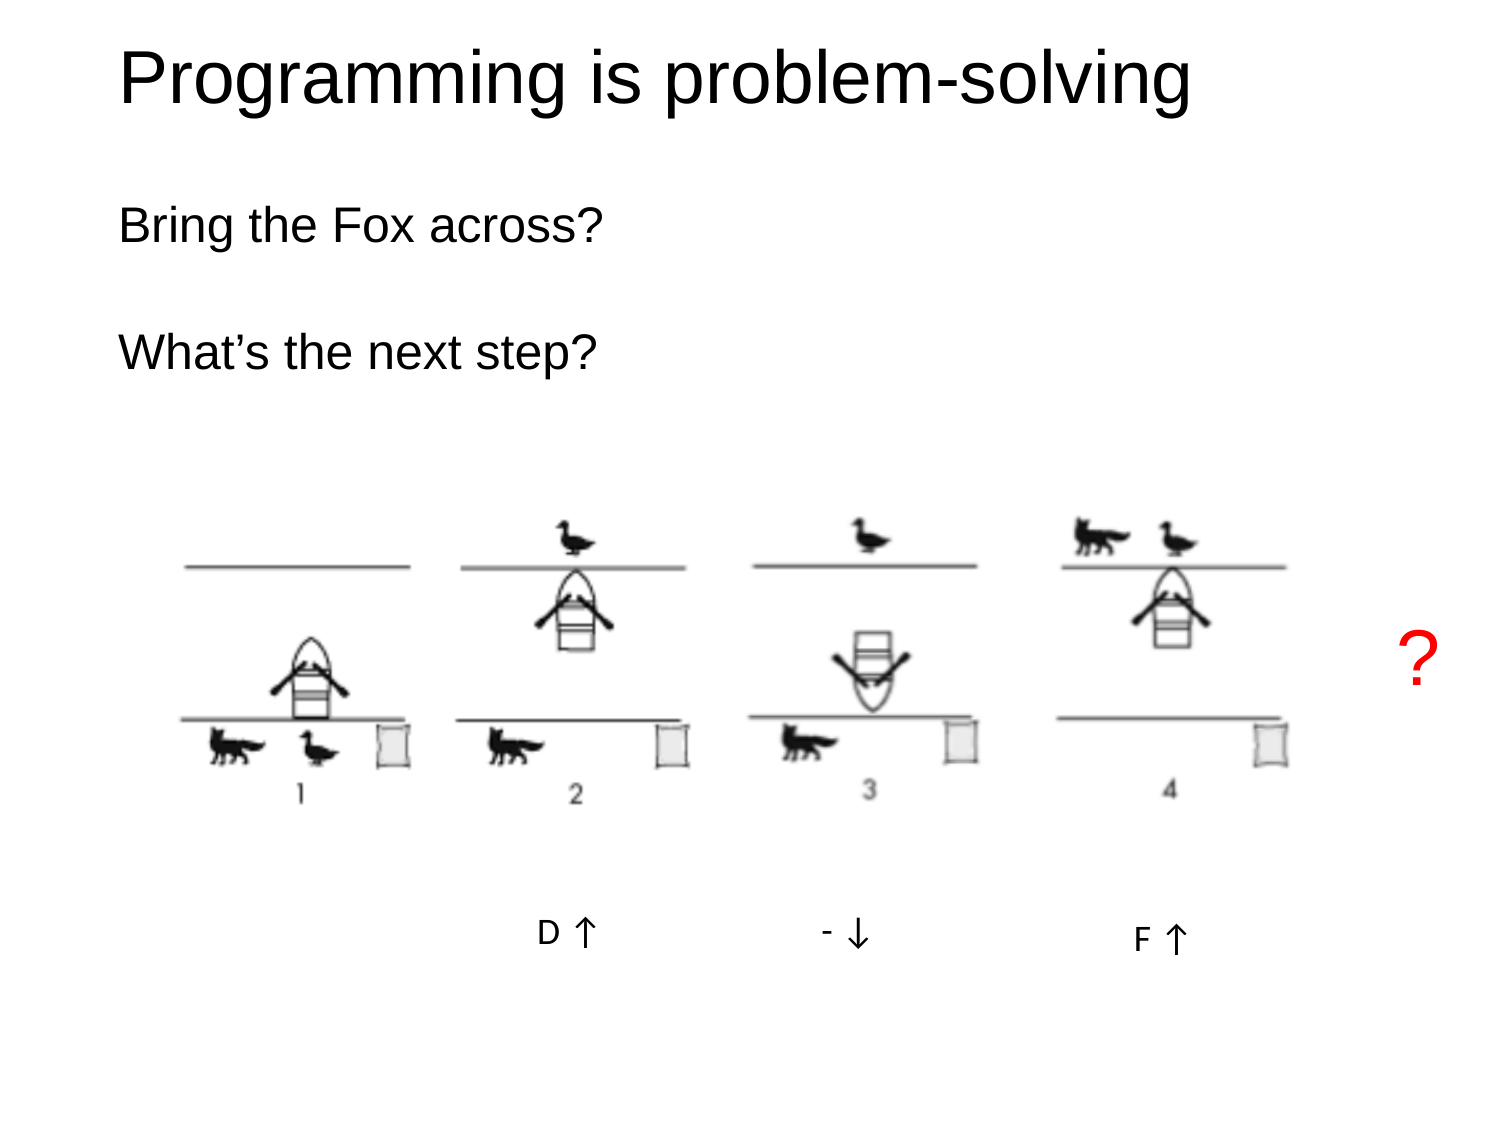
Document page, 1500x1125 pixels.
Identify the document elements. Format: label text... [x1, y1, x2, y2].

text_box F ↑ [1119, 906, 1209, 966]
picture [140, 461, 712, 848]
text_box - ↓ [806, 898, 891, 959]
text_box ? [1381, 598, 1500, 709]
picture [1029, 480, 1305, 848]
title Programming is problem-solving [103, 22, 1397, 137]
text_box D ↑ [522, 899, 618, 960]
text_box What’s the next step? [103, 319, 1422, 1125]
list Bring the Fox across? [103, 192, 1397, 319]
picture [736, 488, 1018, 831]
